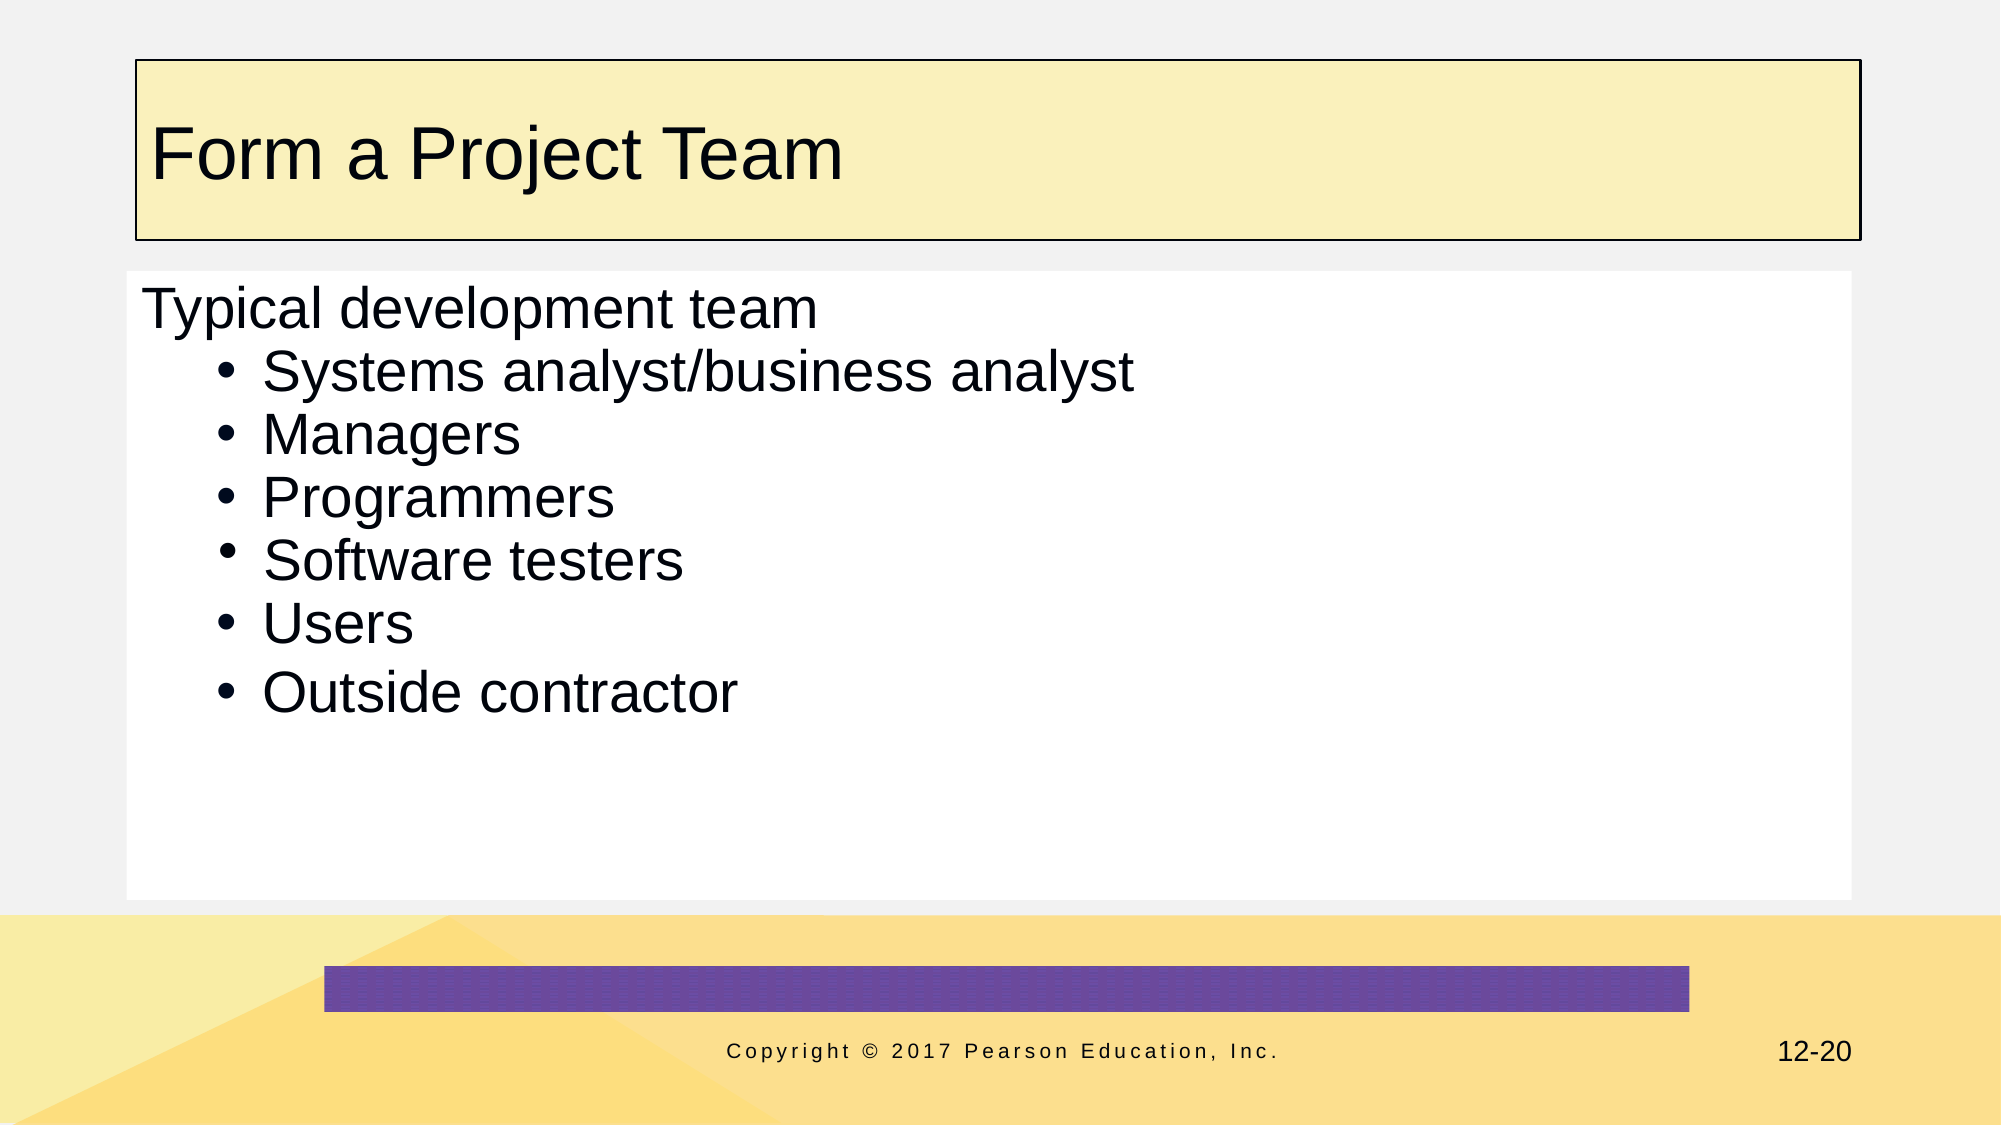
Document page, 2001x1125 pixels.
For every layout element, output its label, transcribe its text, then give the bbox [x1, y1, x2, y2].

footer Copyright © 2017 Pearson Education, Inc. [326, 1025, 1677, 1075]
title Form a Project Team [135, 59, 1862, 241]
list Typical development team Systems analyst/business analyst Managers Programmers Software testers Users Outside contractor [126, 270, 1852, 900]
